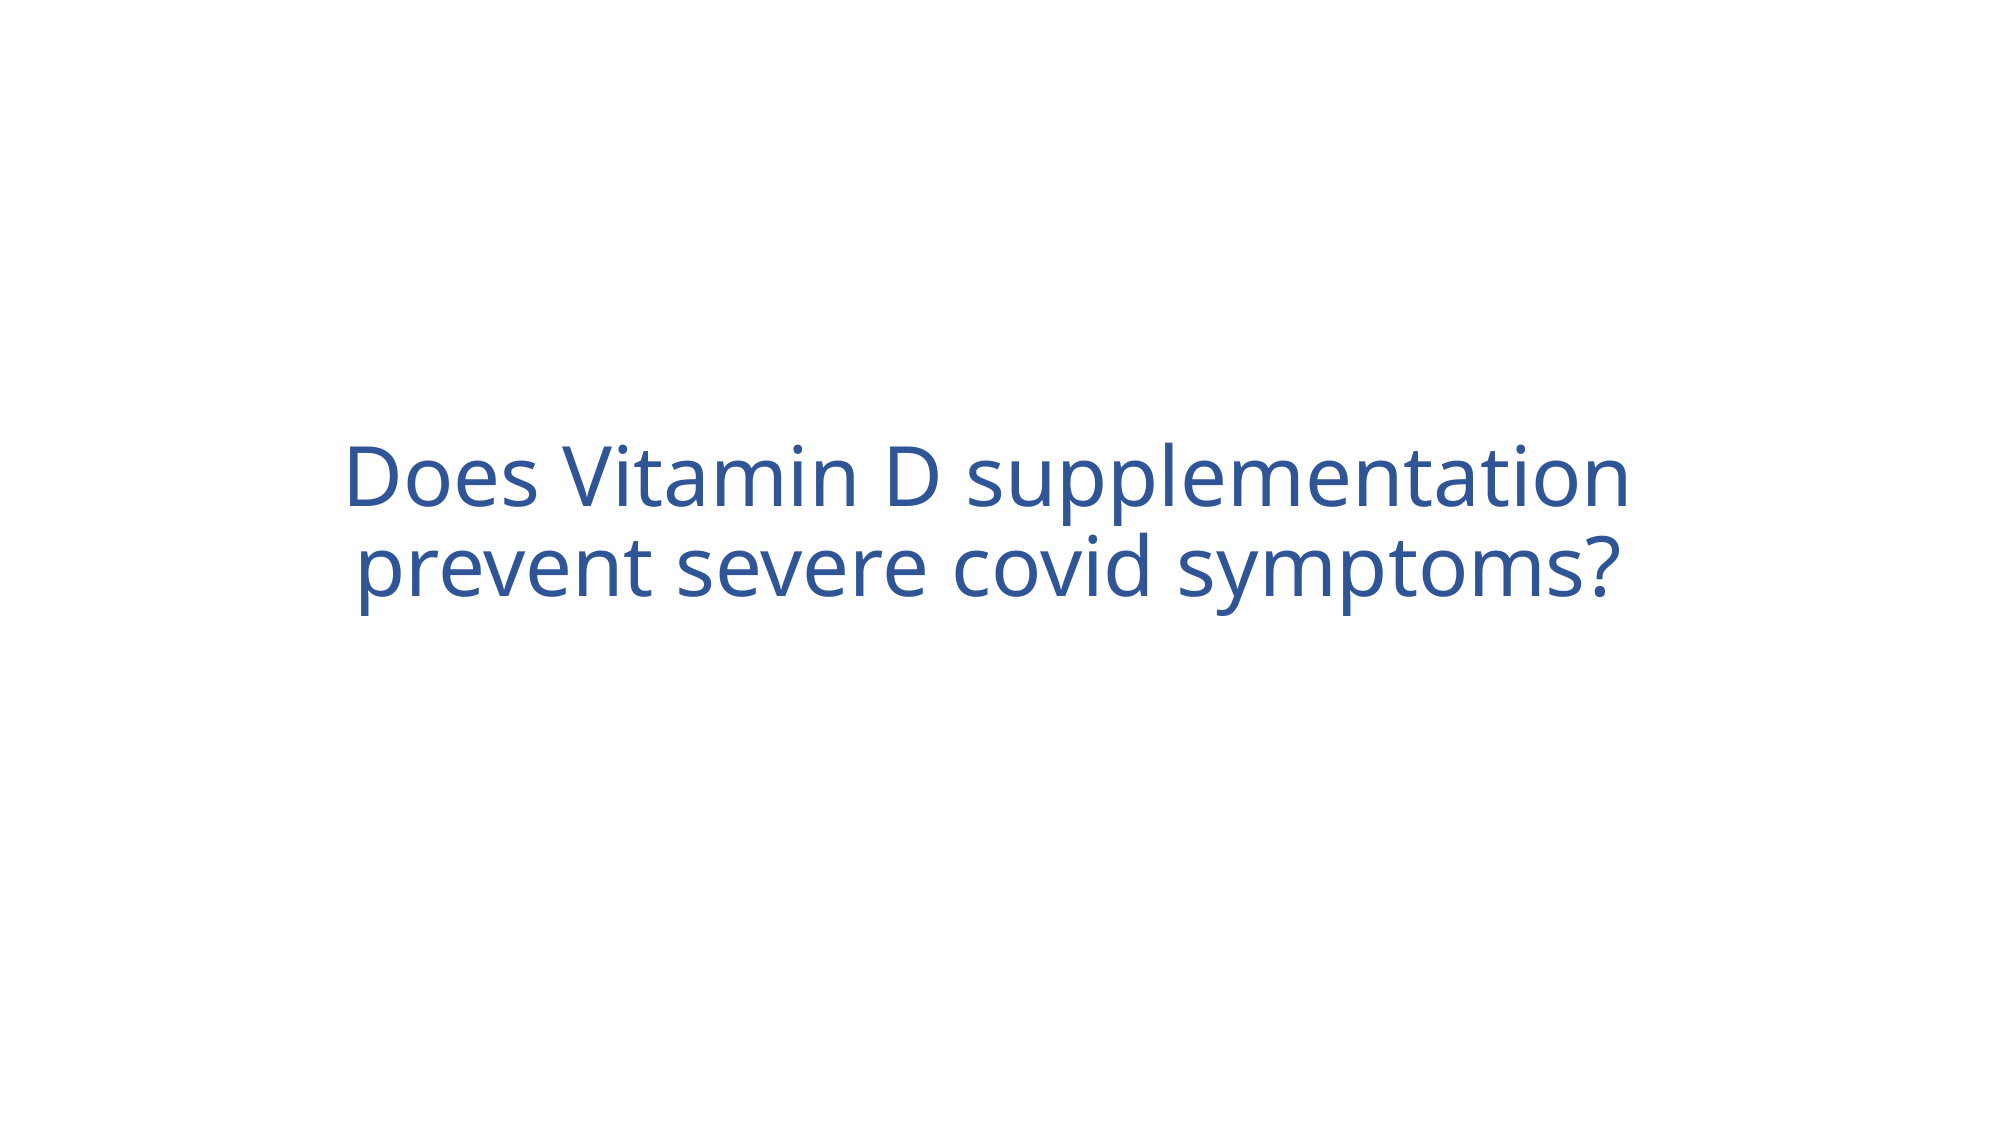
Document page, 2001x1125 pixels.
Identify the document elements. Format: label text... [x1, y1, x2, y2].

title Does Vitamin D supplementation prevent severe covid symptoms? [61, 427, 1916, 698]
